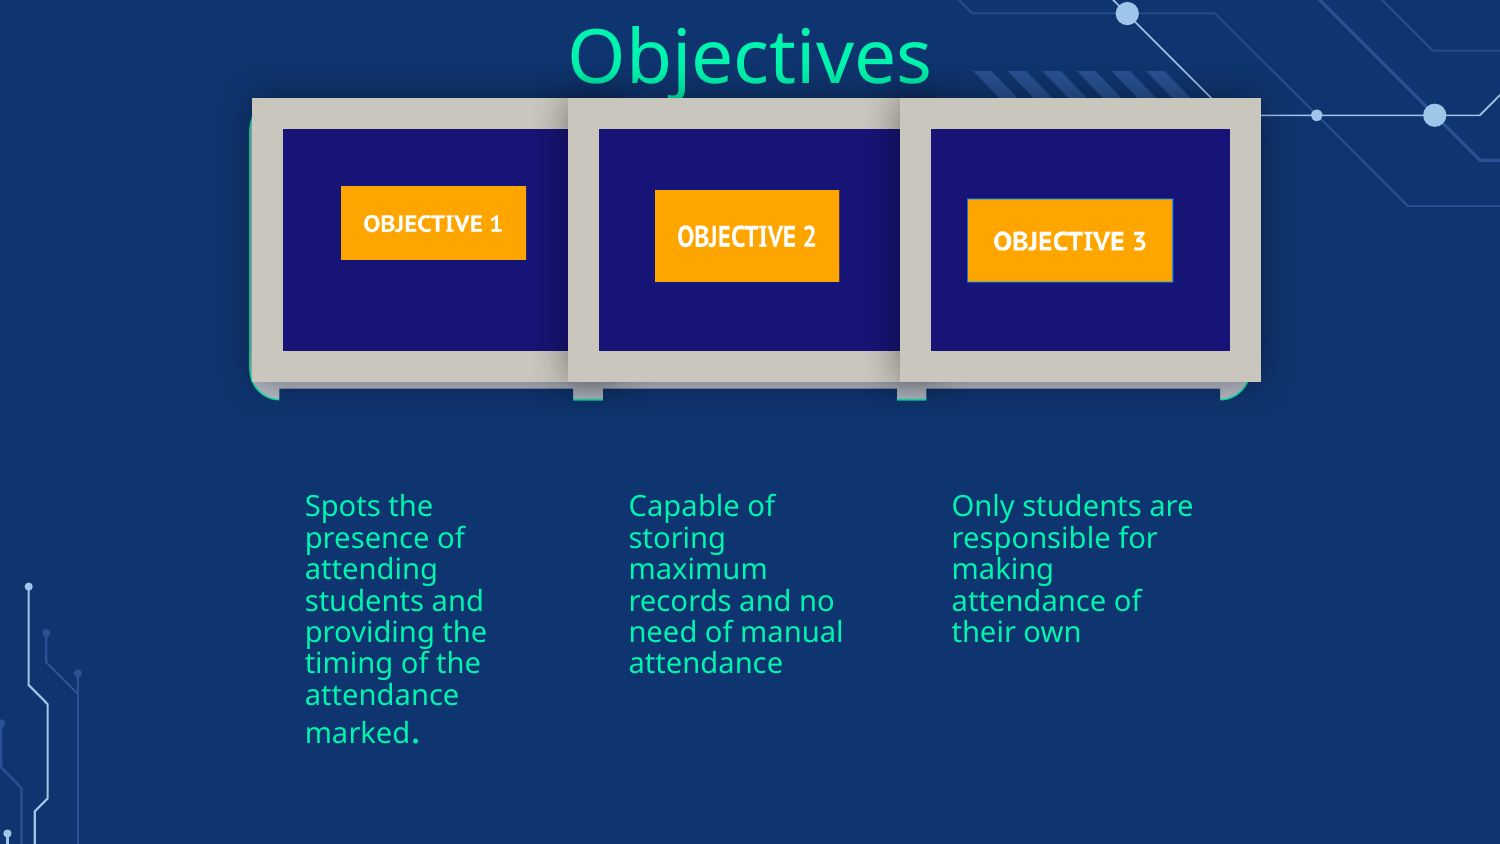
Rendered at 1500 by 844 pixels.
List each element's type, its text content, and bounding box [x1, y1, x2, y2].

title Objectives [118, 8, 1382, 89]
picture [598, 129, 902, 352]
picture [930, 129, 1231, 352]
picture [283, 129, 586, 352]
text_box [249, 88, 1251, 756]
